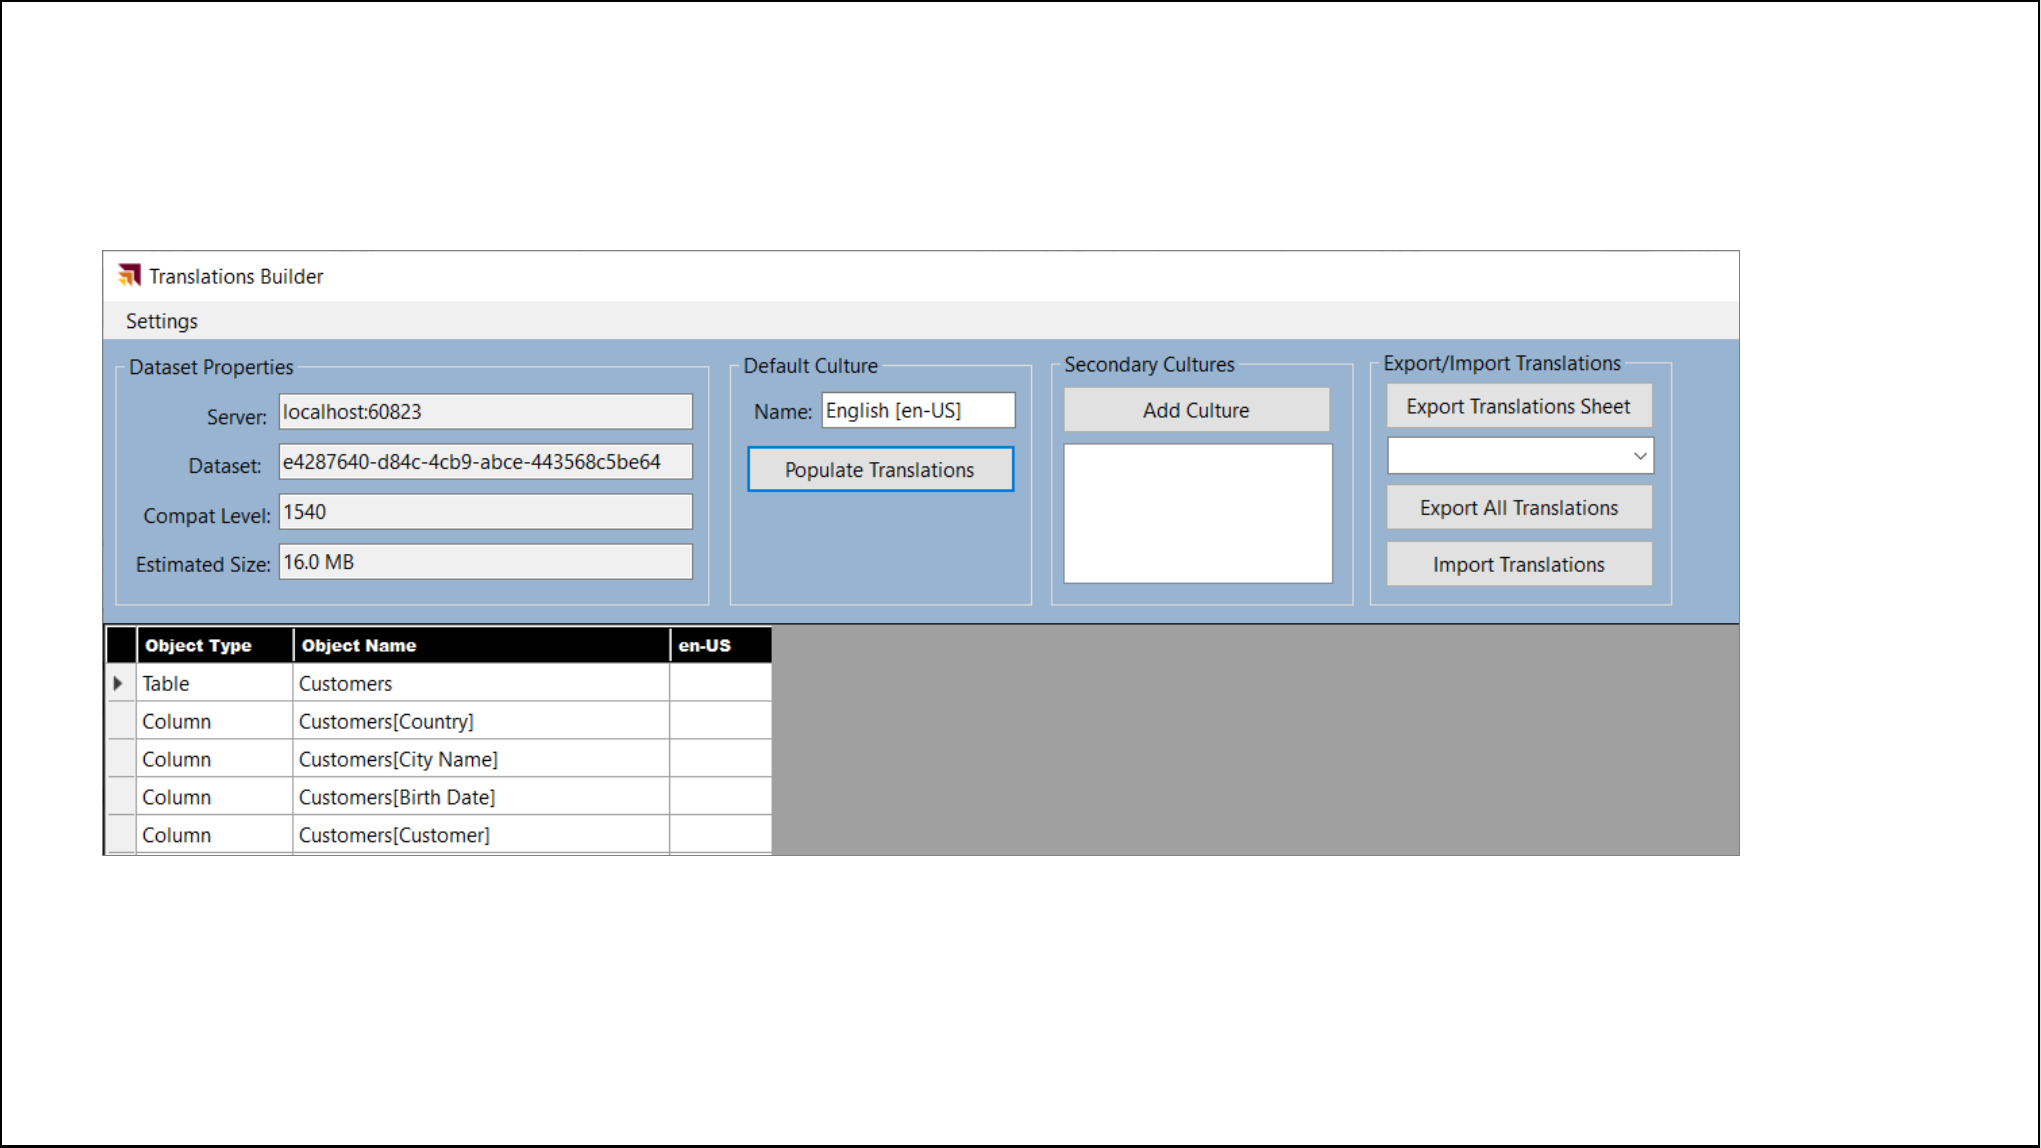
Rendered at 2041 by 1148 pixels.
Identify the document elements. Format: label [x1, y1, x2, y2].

picture [102, 250, 1740, 856]
